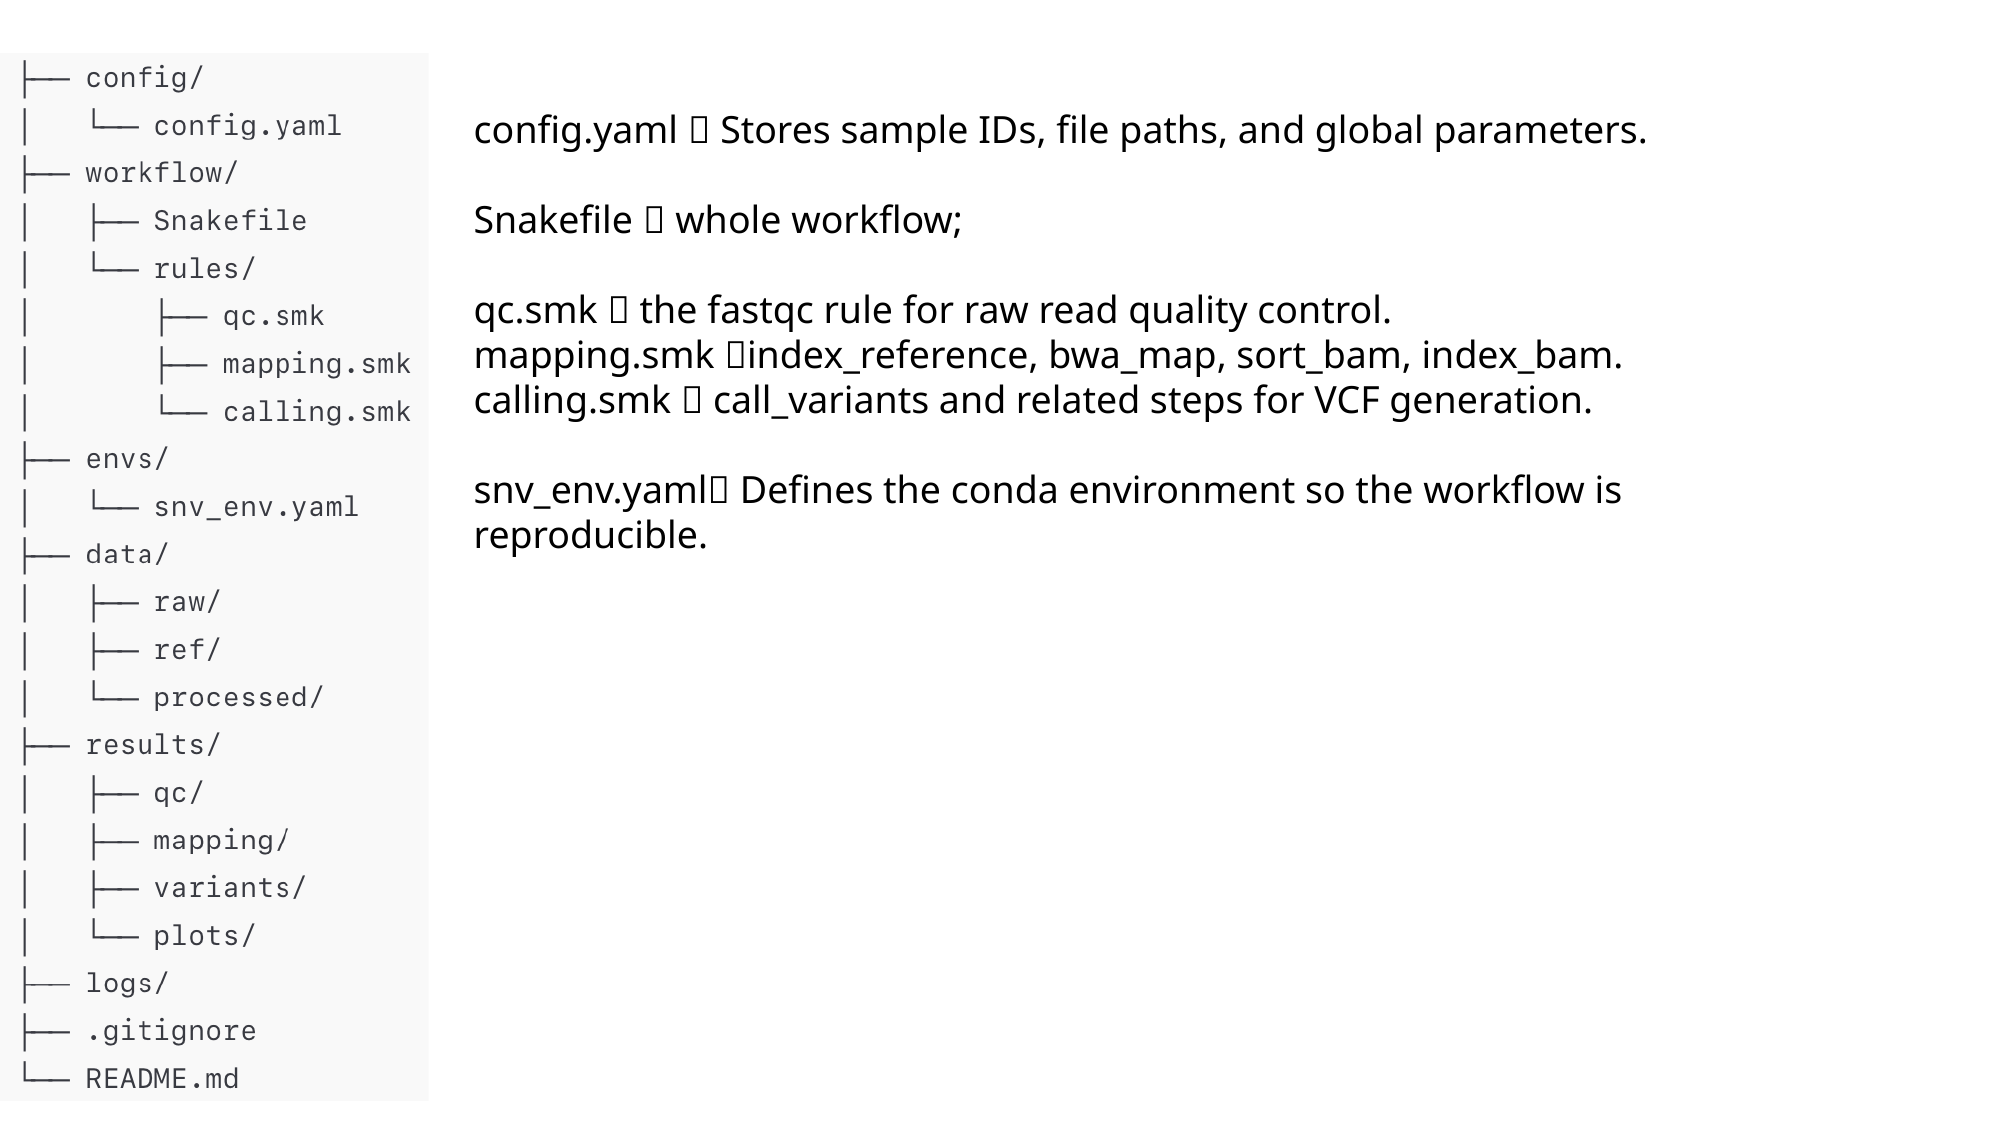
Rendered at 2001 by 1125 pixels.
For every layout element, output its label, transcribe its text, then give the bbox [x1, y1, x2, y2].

picture [0, 52, 430, 1102]
text_box config.yaml  Stores sample IDs, file paths, and global parameters. Snakefile  whole workflow; qc.smk  the fastqc rule for raw read quality control. mapping.smk index_reference, bwa_map, sort_bam, index_bam. calling.smk  call_variants and related steps for VCF generation. snv_env.yaml Defines the conda environment so the workflow is reproducible. [459, 53, 1858, 969]
